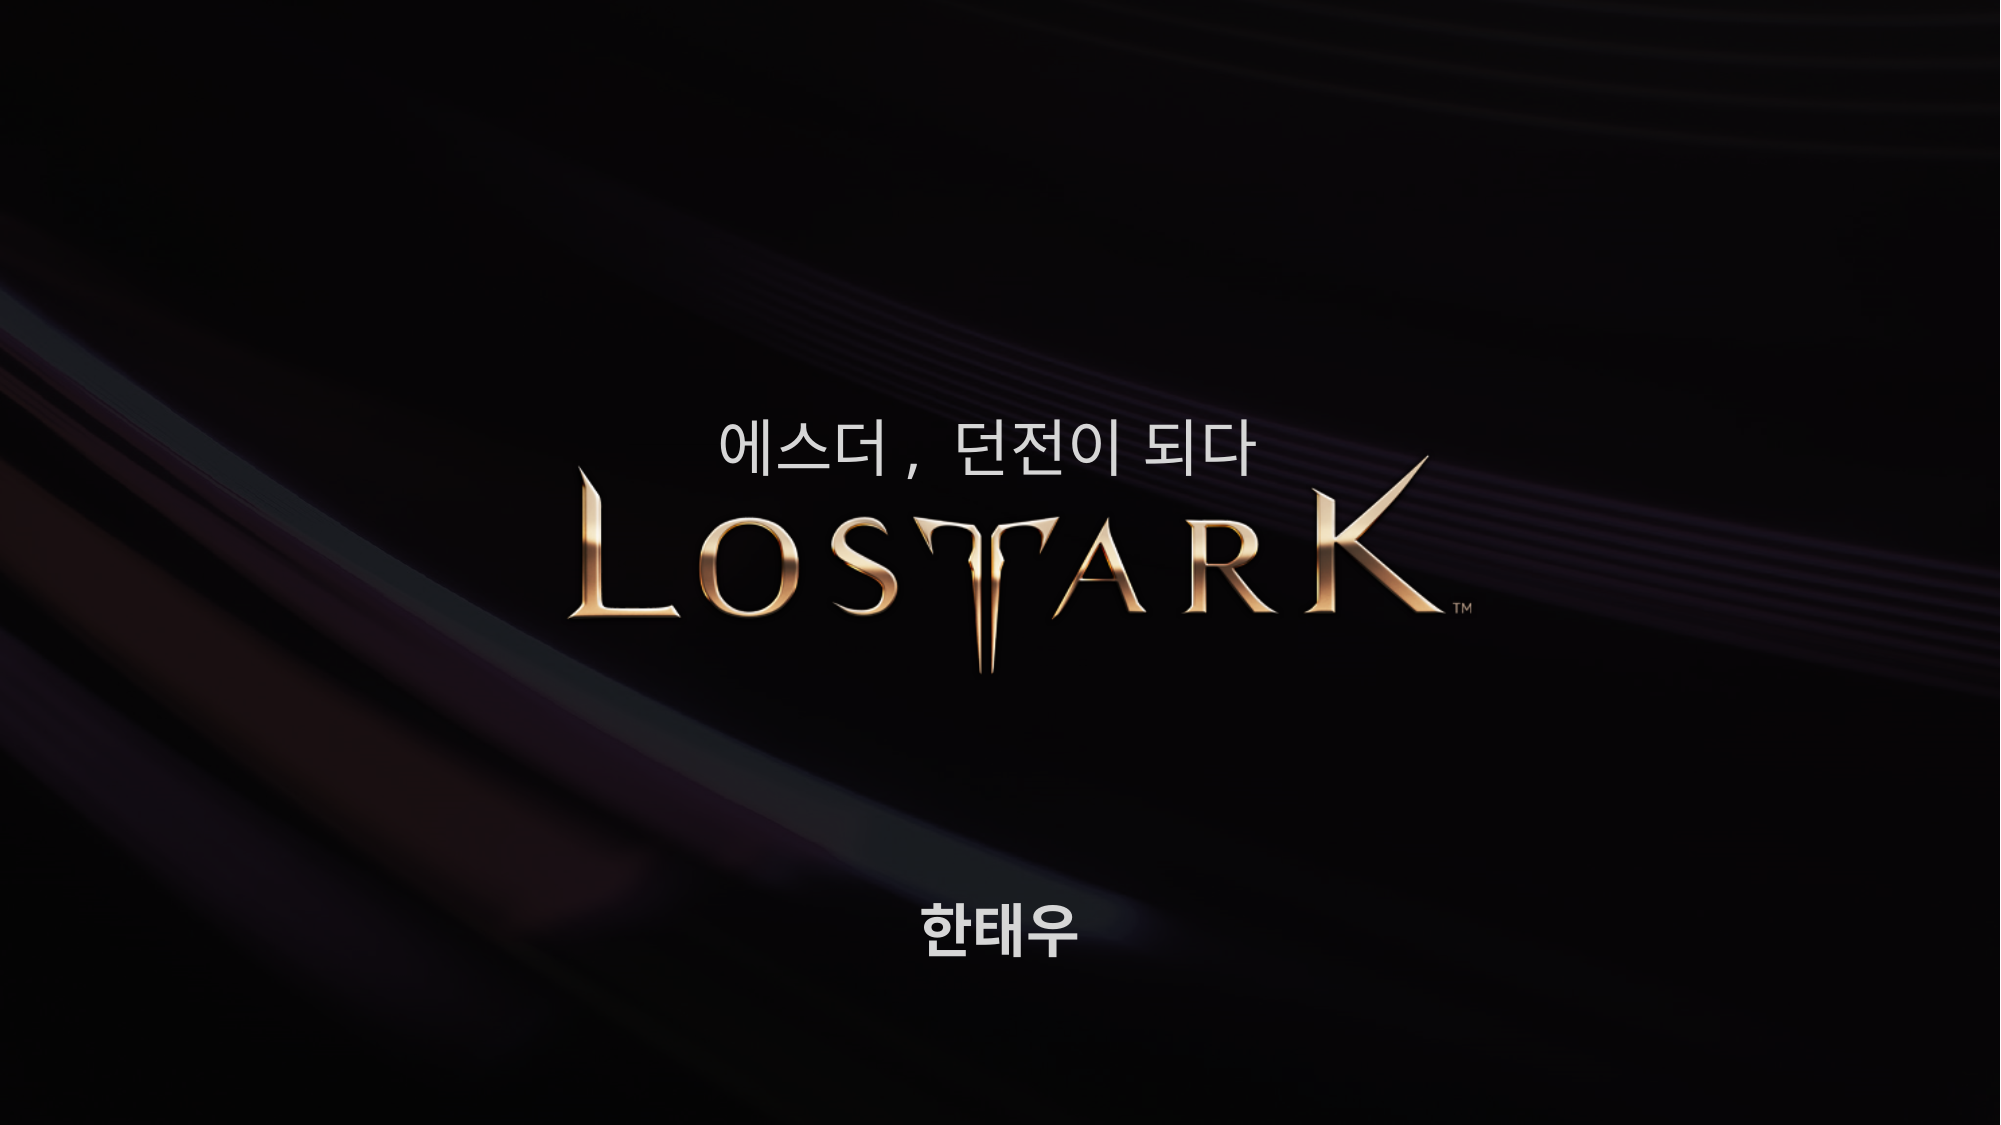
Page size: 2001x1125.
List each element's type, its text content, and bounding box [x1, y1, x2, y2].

title 에스더, 던전이 되다 [702, 400, 1308, 444]
picture [0, 0, 2000, 1125]
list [561, 444, 1477, 680]
text_box 한태우 [583, 861, 1417, 1007]
